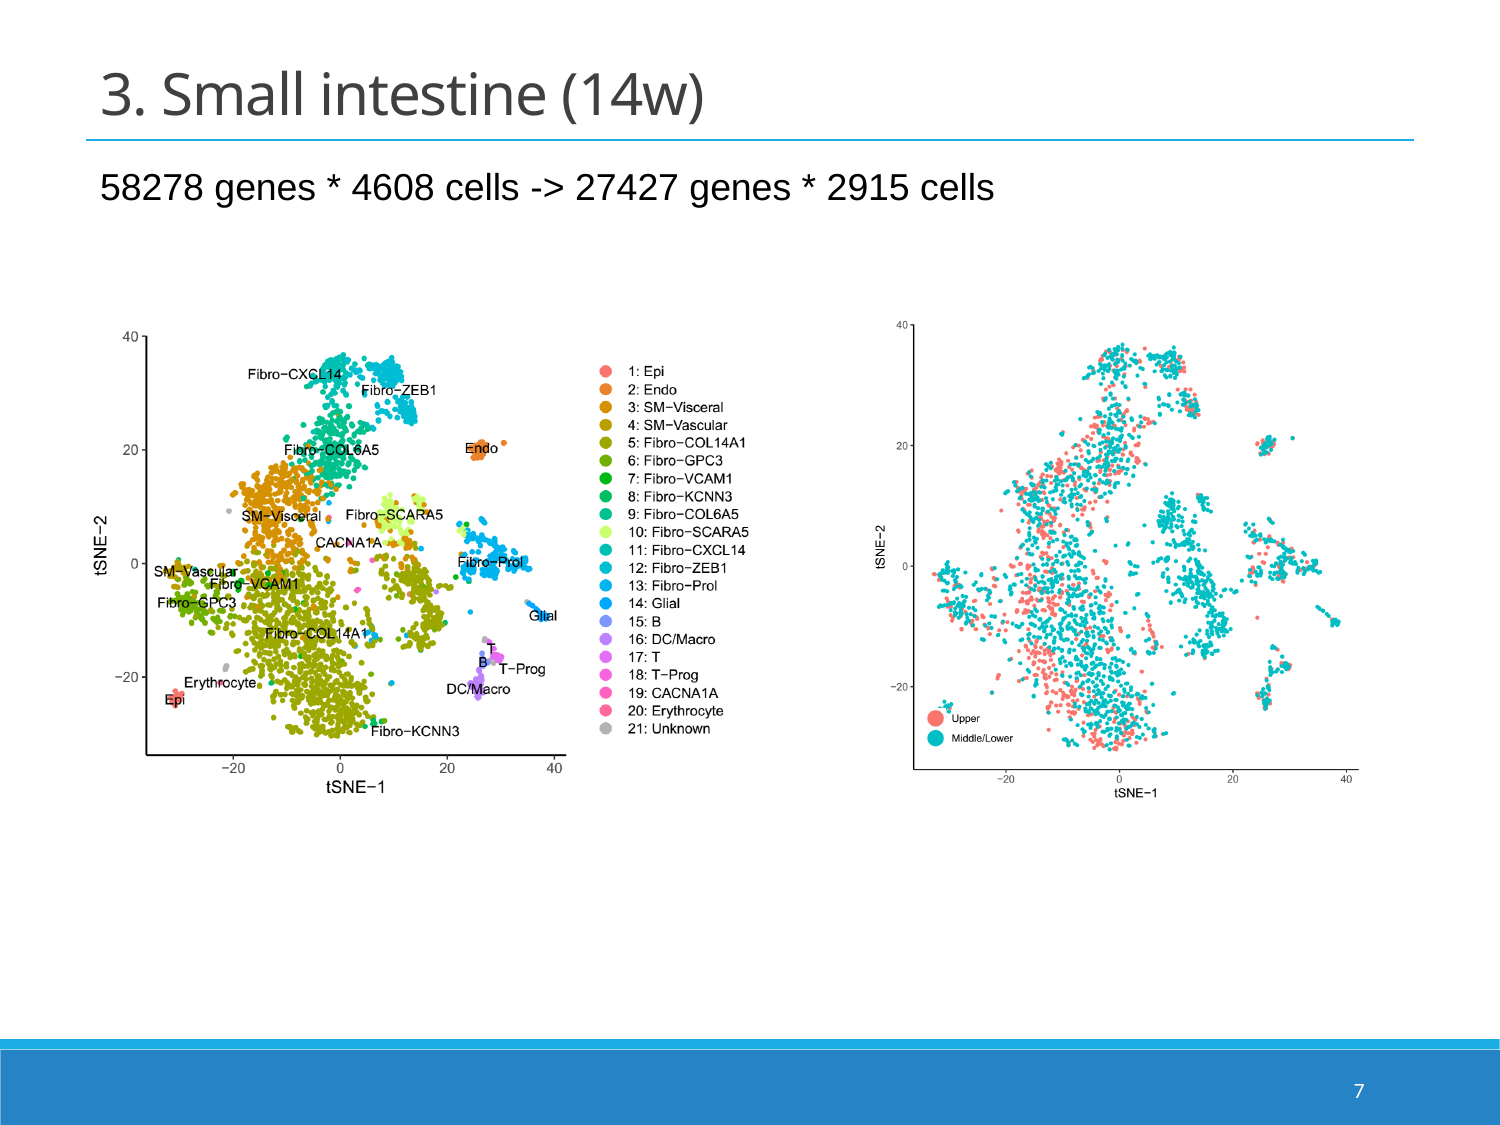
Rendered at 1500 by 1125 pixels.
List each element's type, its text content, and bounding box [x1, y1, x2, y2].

picture [84, 314, 766, 811]
title 3. Small intestine (14w) [85, 58, 1415, 135]
text_box 58278 genes * 4608 cells -> 27427 genes * 2915 cells [85, 155, 1365, 216]
text_box [43, 234, 150, 344]
picture [868, 314, 1365, 811]
slide_number 6 [1218, 1059, 1380, 1120]
